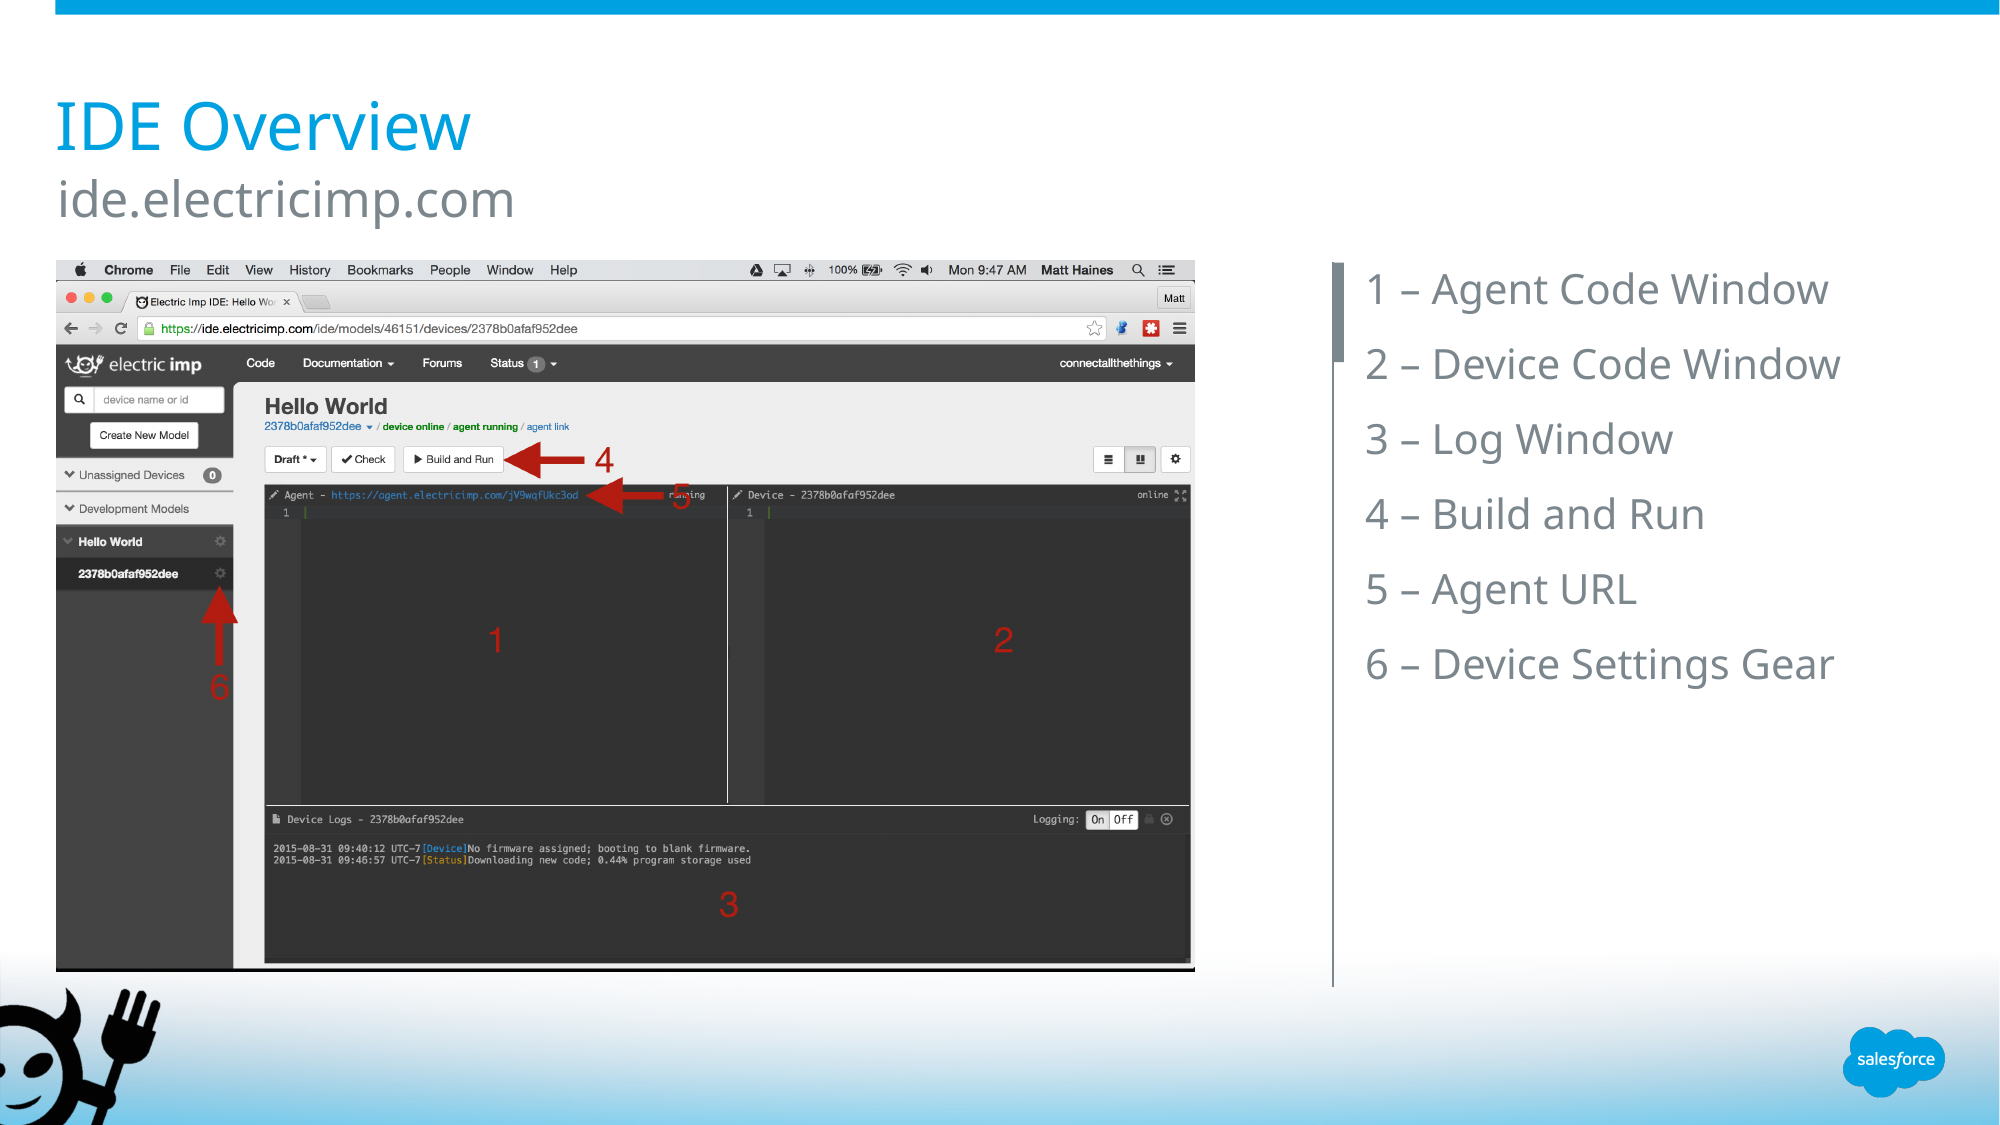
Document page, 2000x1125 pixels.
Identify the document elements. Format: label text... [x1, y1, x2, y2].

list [56, 260, 1195, 972]
title IDE Overview [55, 14, 1945, 164]
picture [0, 188, 2000, 1125]
list ide.electricimp.com [55, 167, 1940, 223]
list 1 – Agent Code Window 2 – Device Code Window 3 – Log Window 4 – Build and Run 5 – Agent URL 6 – Device Settings Gear [1363, 262, 1945, 988]
